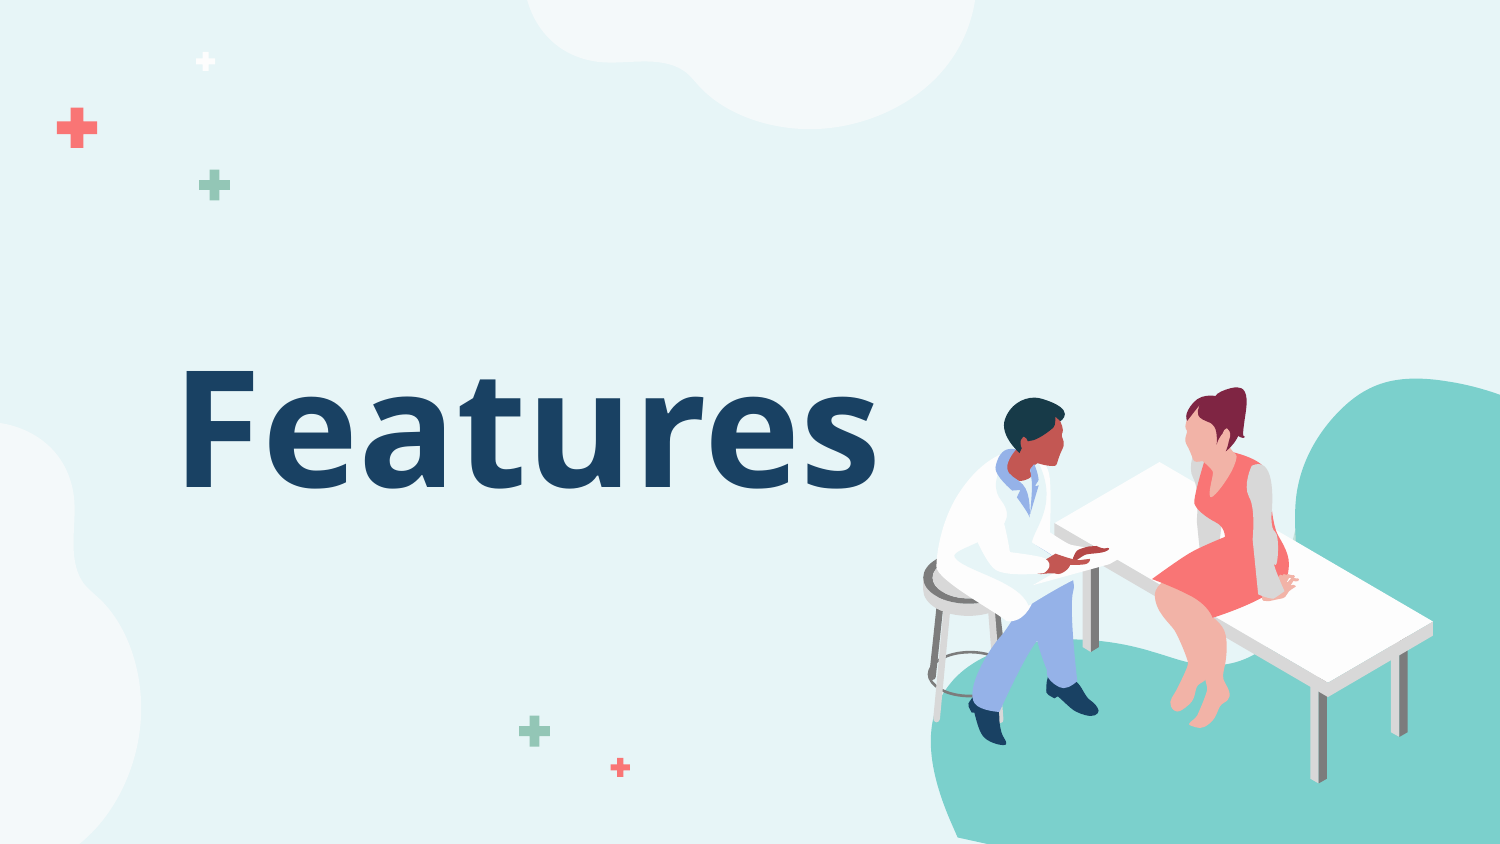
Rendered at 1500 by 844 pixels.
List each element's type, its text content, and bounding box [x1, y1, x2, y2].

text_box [923, 386, 1434, 784]
title Features [116, 241, 937, 603]
text_box [940, 378, 1500, 844]
